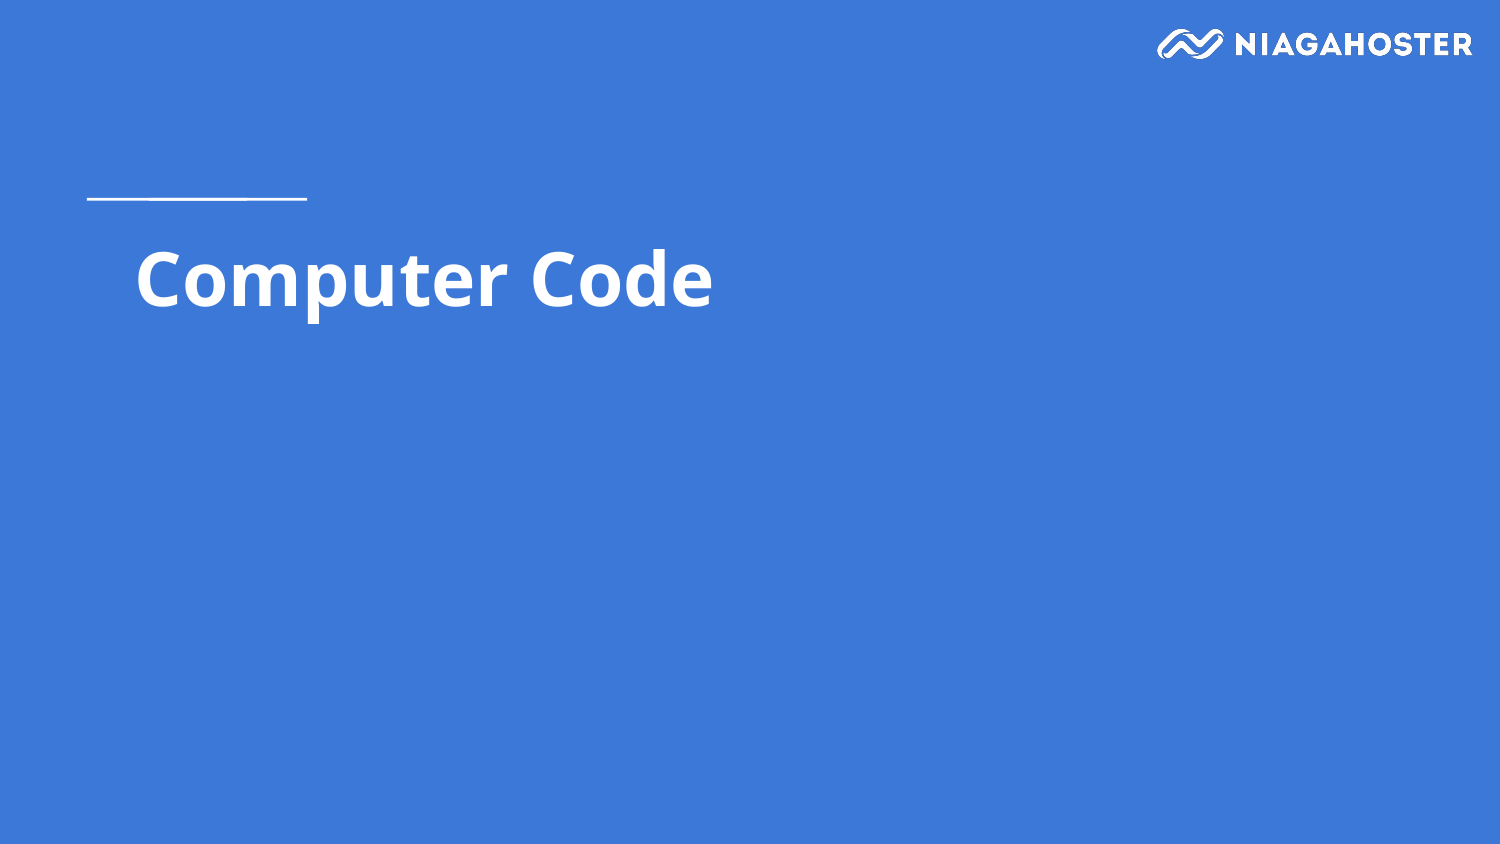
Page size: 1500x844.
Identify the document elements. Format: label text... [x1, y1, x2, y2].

title Computer Code [119, 216, 1381, 466]
picture [1130, 0, 1500, 89]
